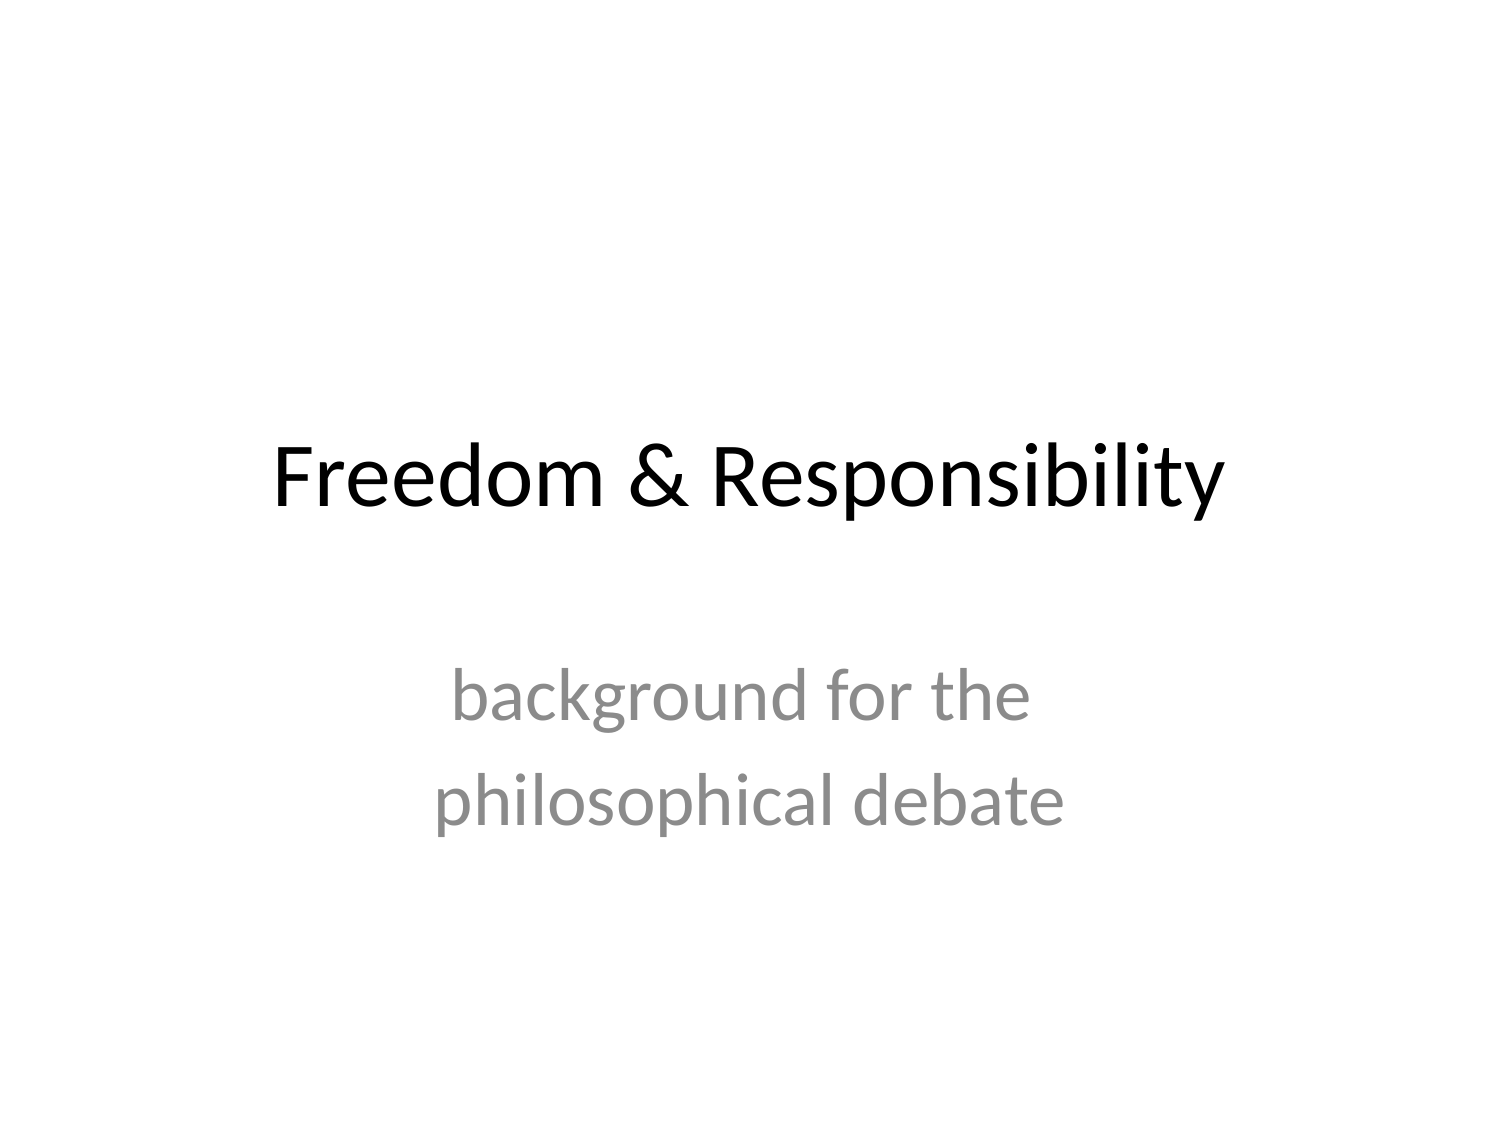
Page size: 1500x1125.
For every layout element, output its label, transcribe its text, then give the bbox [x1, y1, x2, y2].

subtitle background for the philosophical debate [225, 637, 1275, 925]
title Freedom & Responsibility [112, 349, 1388, 591]
